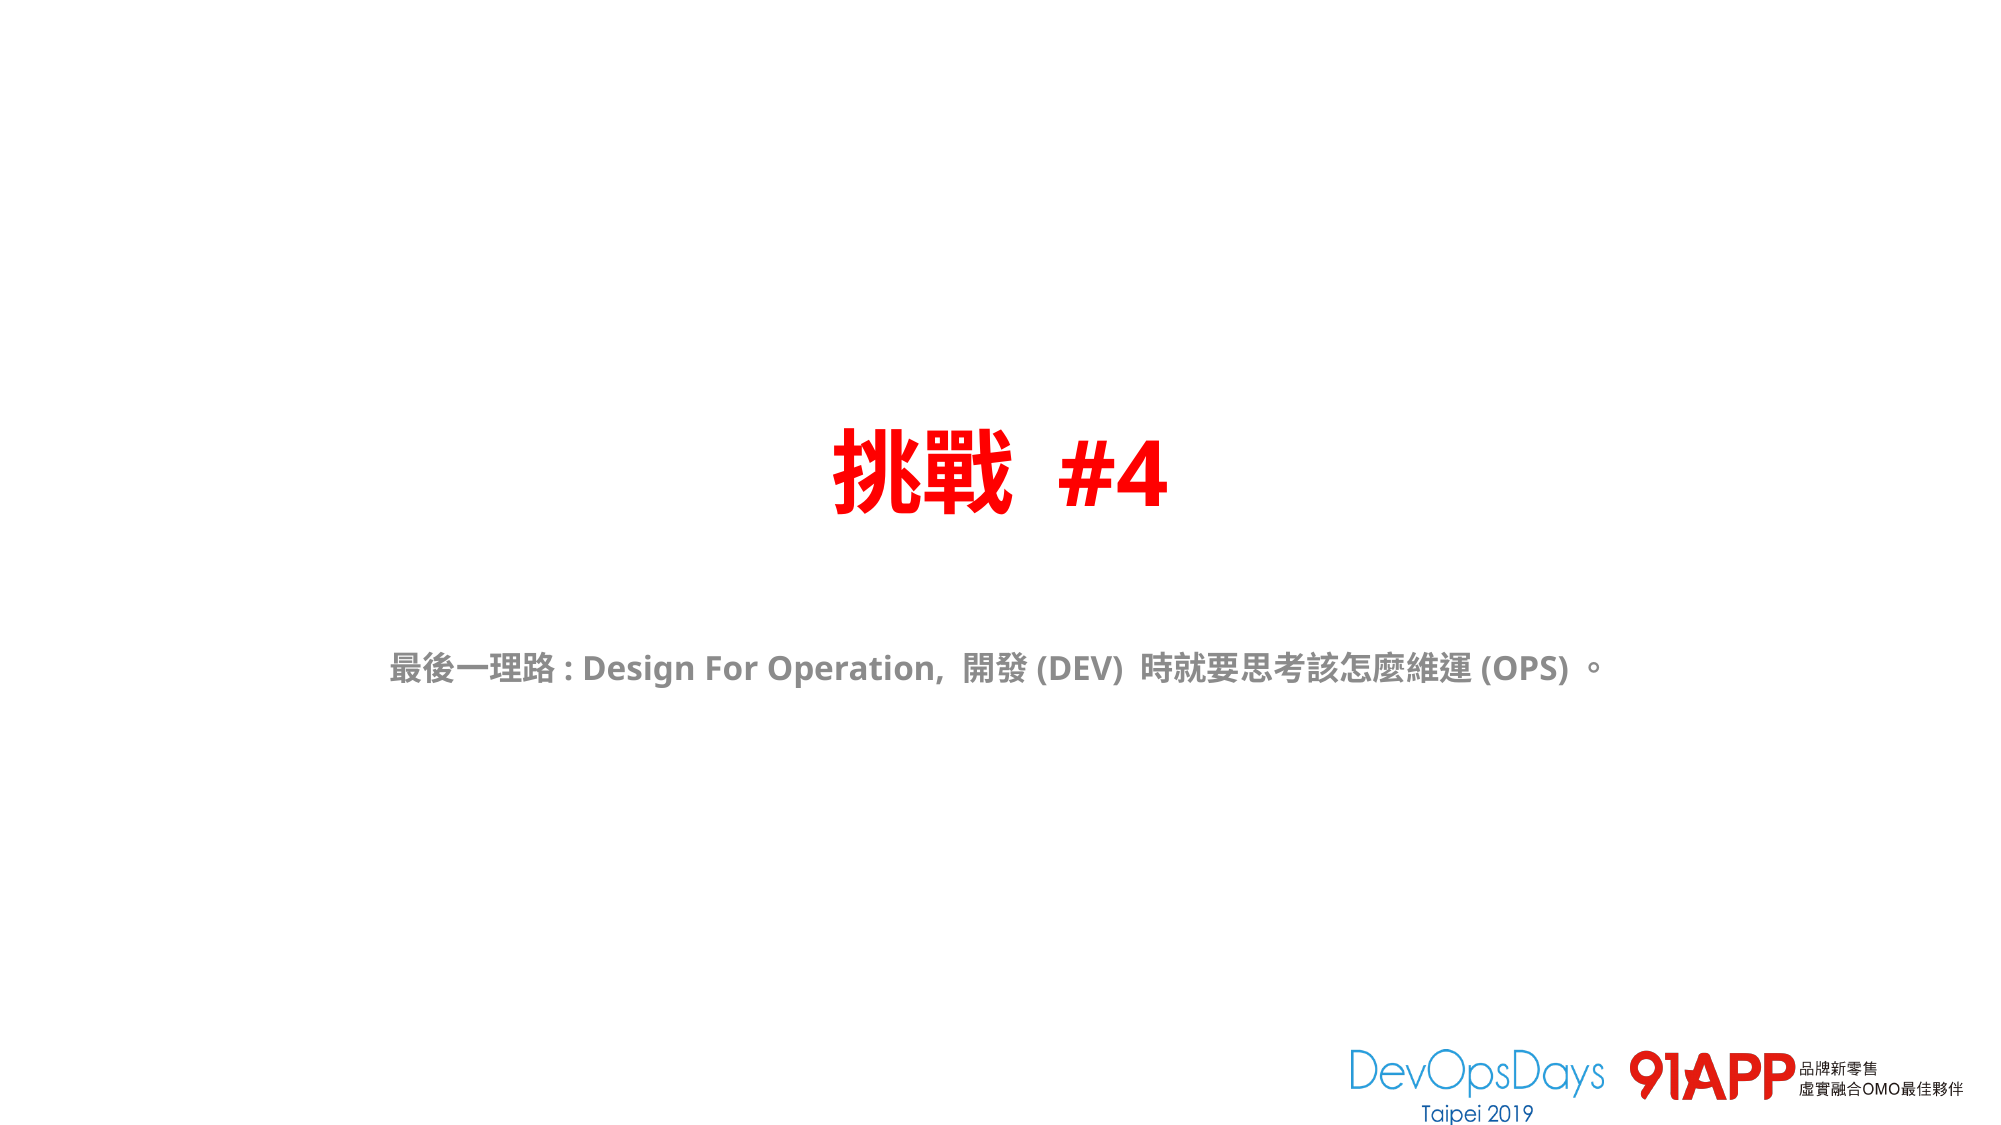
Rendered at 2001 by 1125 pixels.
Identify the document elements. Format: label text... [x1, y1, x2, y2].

picture [1623, 1046, 1969, 1105]
picture [1351, 1049, 1604, 1125]
title 挑戰 #4 [150, 349, 1850, 591]
subtitle 最後一理路: Design For Operation, 開發(DEV) 時就要思考該怎麼維運(OPS)。 [300, 637, 1700, 705]
